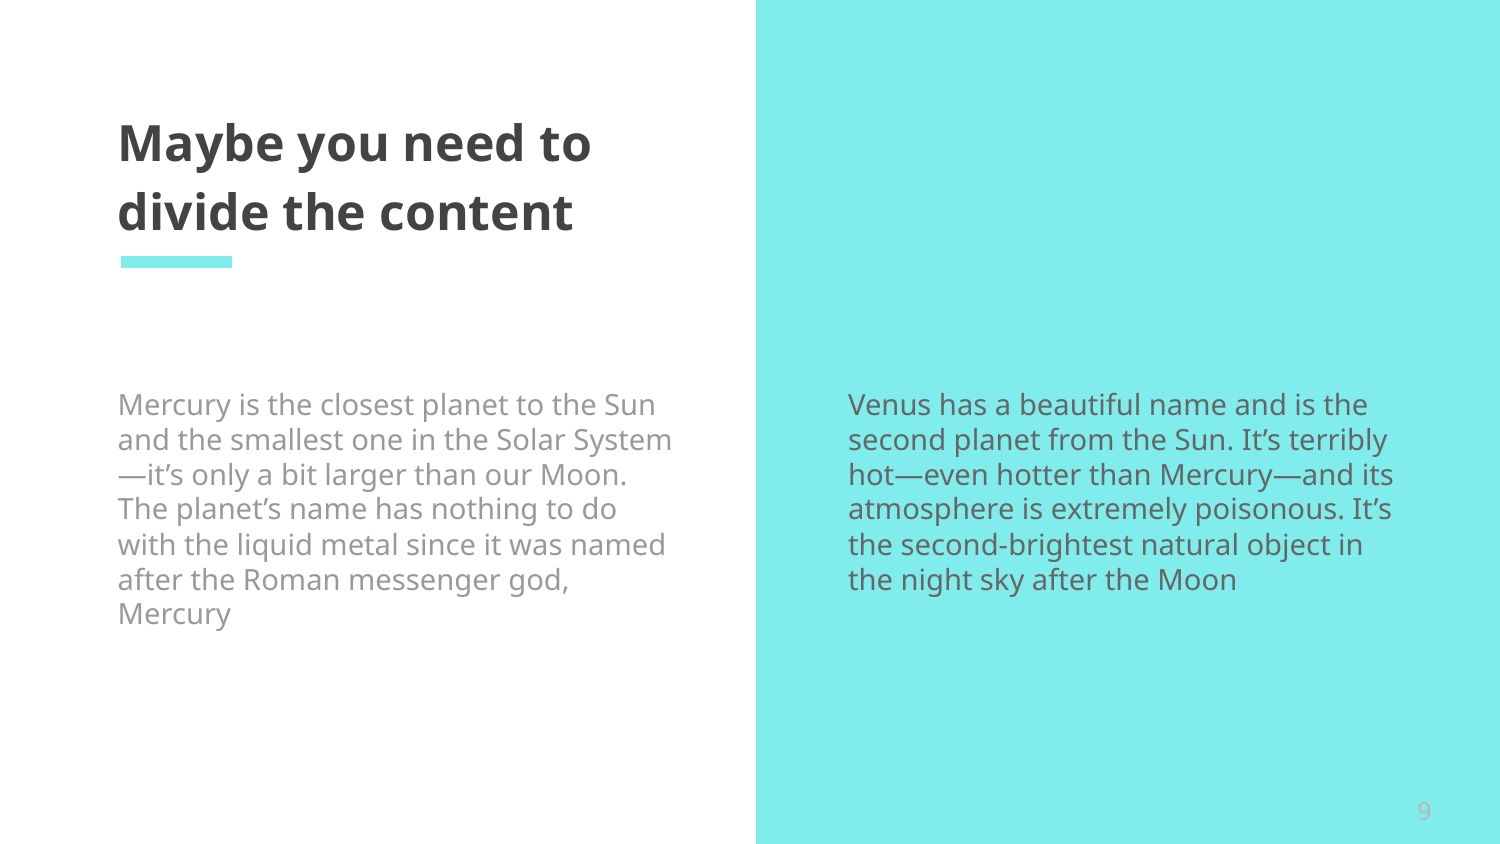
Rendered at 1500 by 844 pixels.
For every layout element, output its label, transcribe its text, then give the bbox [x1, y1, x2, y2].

subtitle Mercury is the closest planet to the Sun and the smallest one in the Solar System—it’s only a bit larger than our Moon. The planet’s name has nothing to do with the liquid metal since it was named after the Roman messenger god, Mercury [102, 370, 695, 690]
title Maybe you need to divide the content [102, 160, 689, 256]
slide_number ‹#› [1402, 764, 1493, 830]
subtitle Venus has a beautiful name and is the second planet from the Sun. It’s terribly hot—even hotter than Mercury—and its atmosphere is extremely poisonous. It’s the second-brightest natural object in the night sky after the Moon [833, 370, 1425, 690]
